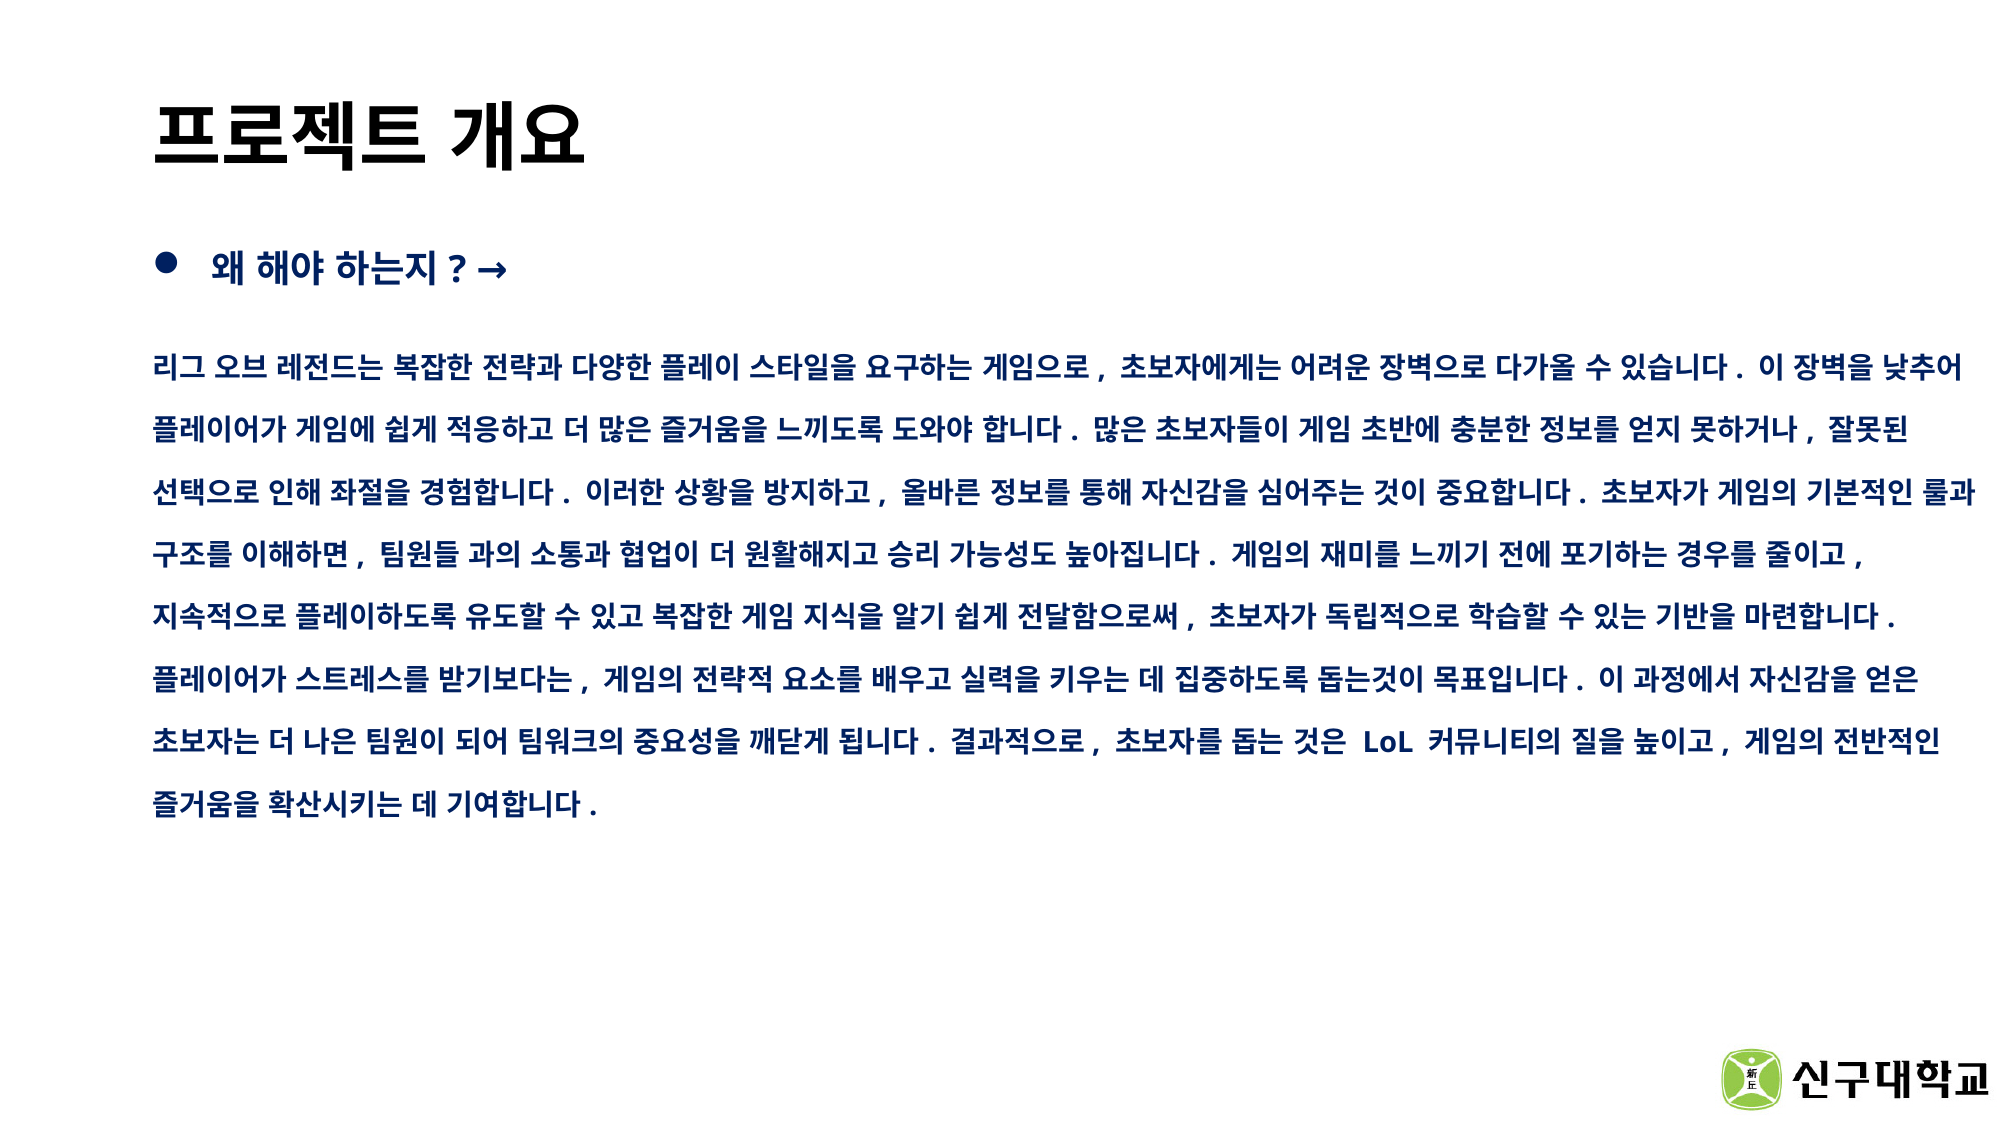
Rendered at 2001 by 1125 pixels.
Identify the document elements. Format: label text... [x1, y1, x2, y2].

title 프로젝트 개요 [137, 59, 1863, 221]
picture [1715, 1047, 2000, 1119]
list 왜 해야 하는지? → 리그 오브 레전드는 복잡한 전략과 다양한 플레이 스타일을 요구하는 게임으로, 초보자에게는 어려운 장벽으로 다가올 수 있습니다. 이 장벽을 낮추어 플레이어가 게임에 쉽게 적응하고 더 많은 즐거움을 느끼도록 도와야 합니다. 많은 초보자들이 게임 초반에 충분한 정보를 얻지 못하거나, 잘못된 선택으로 인해 좌절을 경험합니다. 이러한 상황을 방지하고, 올바른 정보를 통해 자신감을 심어주는 것이 중요합니다. 초보자가 게임의 기본적인 룰과 구조를 이해하면, 팀원들 과의 소통과 협업이 더 원활해지고 승리 가능성도 높아집니다. 게임의 재미를 느끼기 전에 포기하는 경우를 줄이고, 지속적으로 플레이하도록 유도할 수 있고 복잡한 게임 지식을 알기 쉽게 전달함으로써, 초보자가 독립적으로 학습할 수 있는 기반을 마련합니다. 플레이어가 스트레스를 받기보다는, 게임의 전략적 요소를 배우고 실력을 키우는 데 집중하도록 돕는것이 목표입니다. 이 과정에서 자신감을 얻은 초보자는 더 나은 팀원이 되어 팀워크의 중요성을 깨닫게 됩니다. 결과적으로, 초보자를 돕는 것은 LoL 커뮤니티의 질을 높이고, 게임의 전반적인 즐거움을 확산시키는 데 기여합니다. [137, 220, 2000, 1047]
